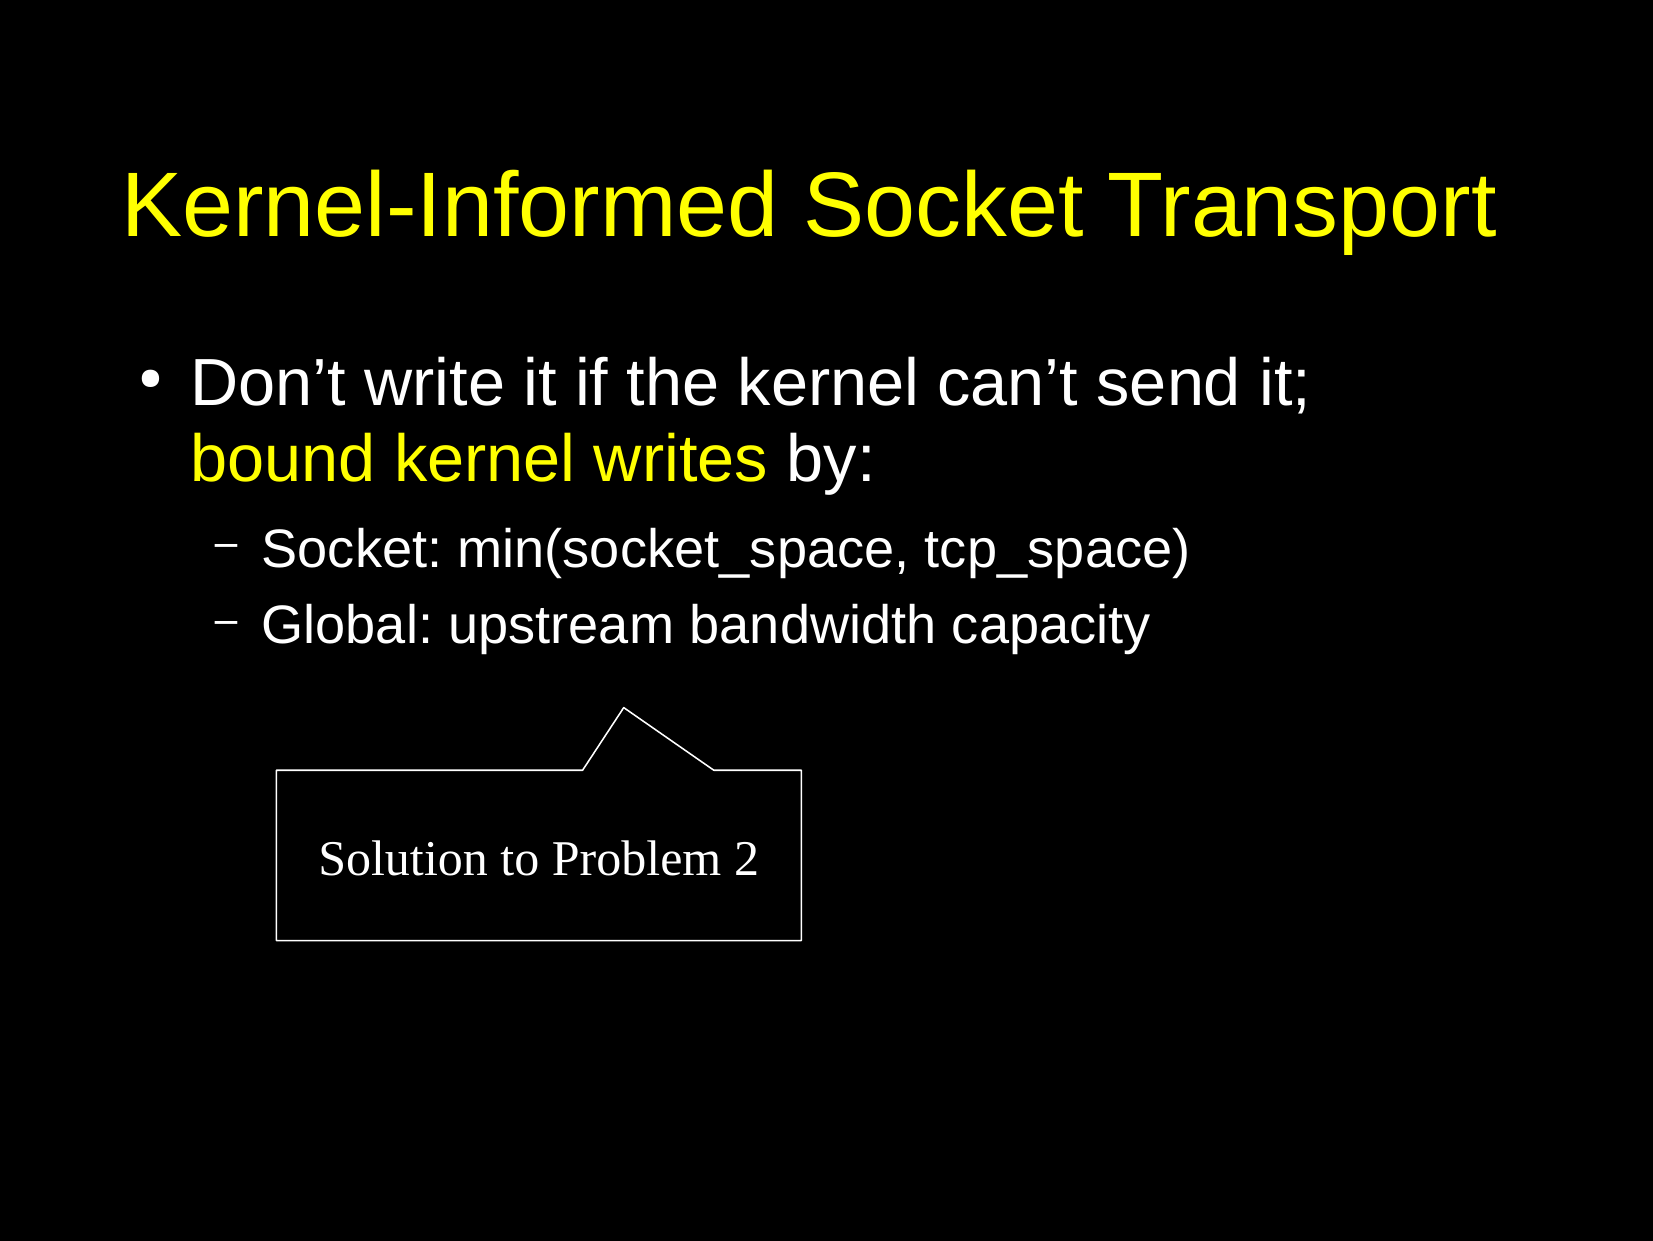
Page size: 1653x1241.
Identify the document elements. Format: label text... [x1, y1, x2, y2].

list Don’t write it if the kernel can’t send it; bound kernel writes by: Socket: min(socket_space, tcp_space) Global: upstream bandwidth capacity [121, 344, 1577, 1125]
title Kernel-Informed Socket Transport [121, 102, 1532, 309]
text_box Solution to Problem 2 [276, 707, 802, 941]
